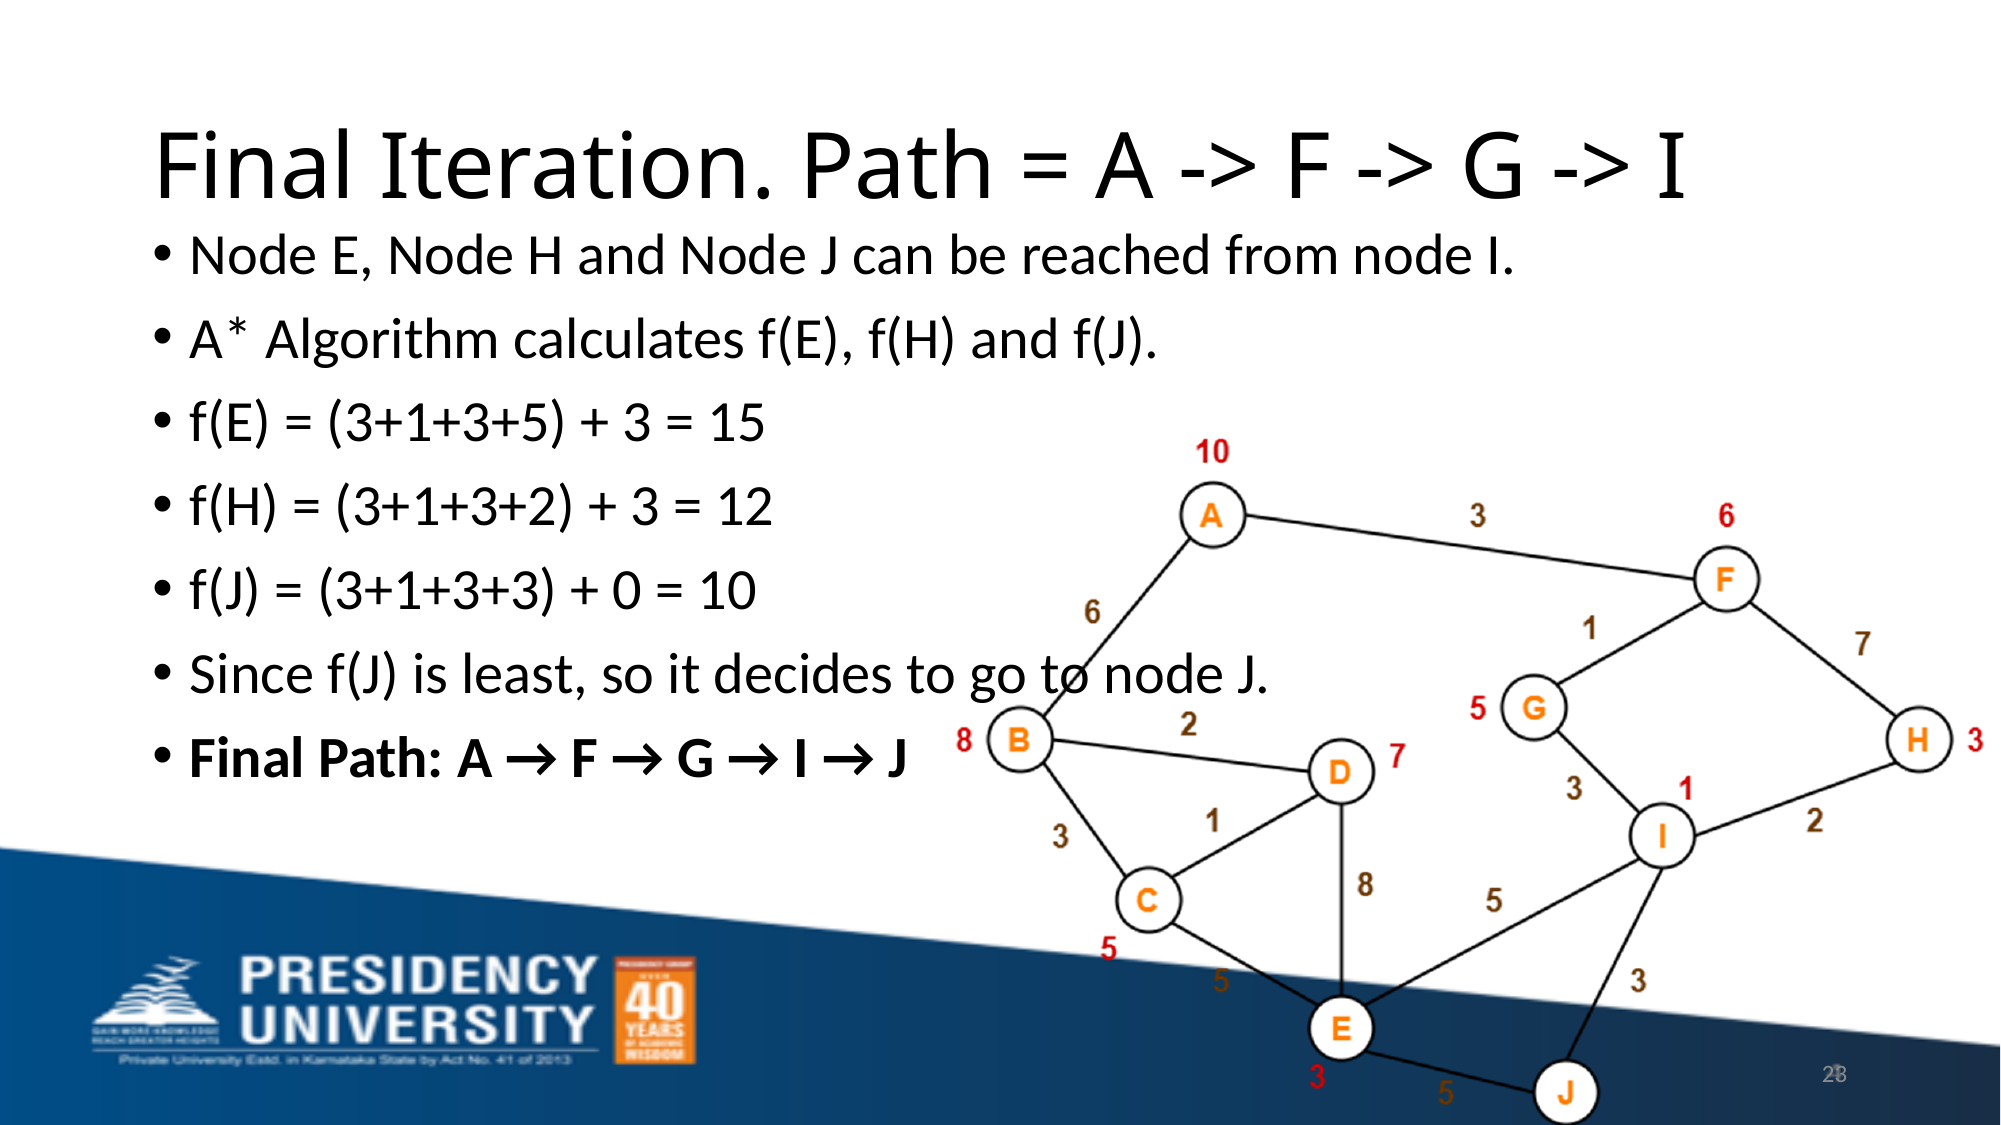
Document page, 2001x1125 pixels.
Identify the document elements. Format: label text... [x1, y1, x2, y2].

title Final Iteration. Path = A -> F -> G -> I [137, 59, 1863, 216]
list Node E, Node H and Node J can be reached from node I. A* Algorithm calculates f(E), f(H) and f(J). f(E) = (3+1+3+5) + 3 = 15 f(H) = (3+1+3+2) + 3 = 12 f(J) = (3+1+3+3) + 0 = 10 Since f(J) is least, so it decides to go to node J. Final Path: A → F → G → I → J [137, 216, 1863, 931]
picture [0, 0, 2001, 1125]
